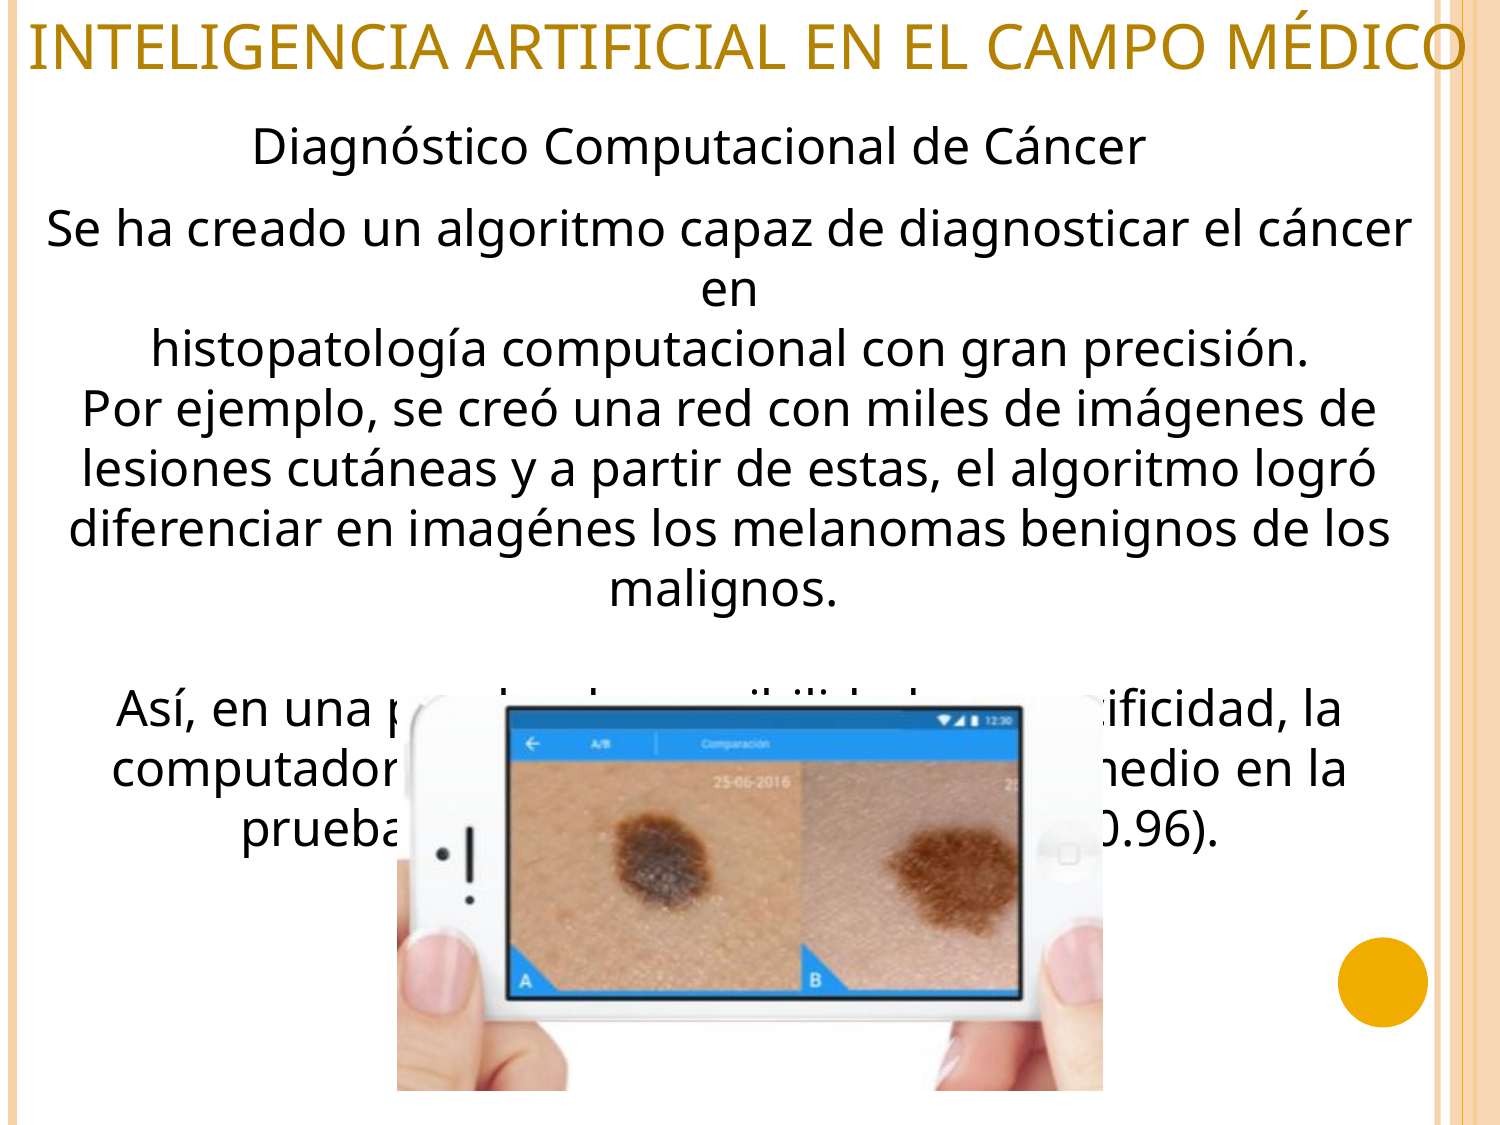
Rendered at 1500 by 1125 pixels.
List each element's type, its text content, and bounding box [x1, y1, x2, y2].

list Diagnóstico Computacional de Cáncer [0, 107, 1425, 644]
picture [397, 694, 1103, 1091]
list Se ha creado un algoritmo capaz de diagnosticar el cáncer en histopatología computacional con gran precisión. Por ejemplo, se creó una red con miles de imágenes de lesiones cutáneas y a partir de estas, el algoritmo logró diferenciar en imagénes los melanomas benignos de los malignos. Así, en una prueba de sensibilidad y especificidad, la computadora superó al dermatólogo promedio en la prueba (valores de AUC entre 0.91 y 0.96). [11, 189, 1449, 996]
title Inteligencia artificial en el Campo Médico [0, 0, 1500, 90]
